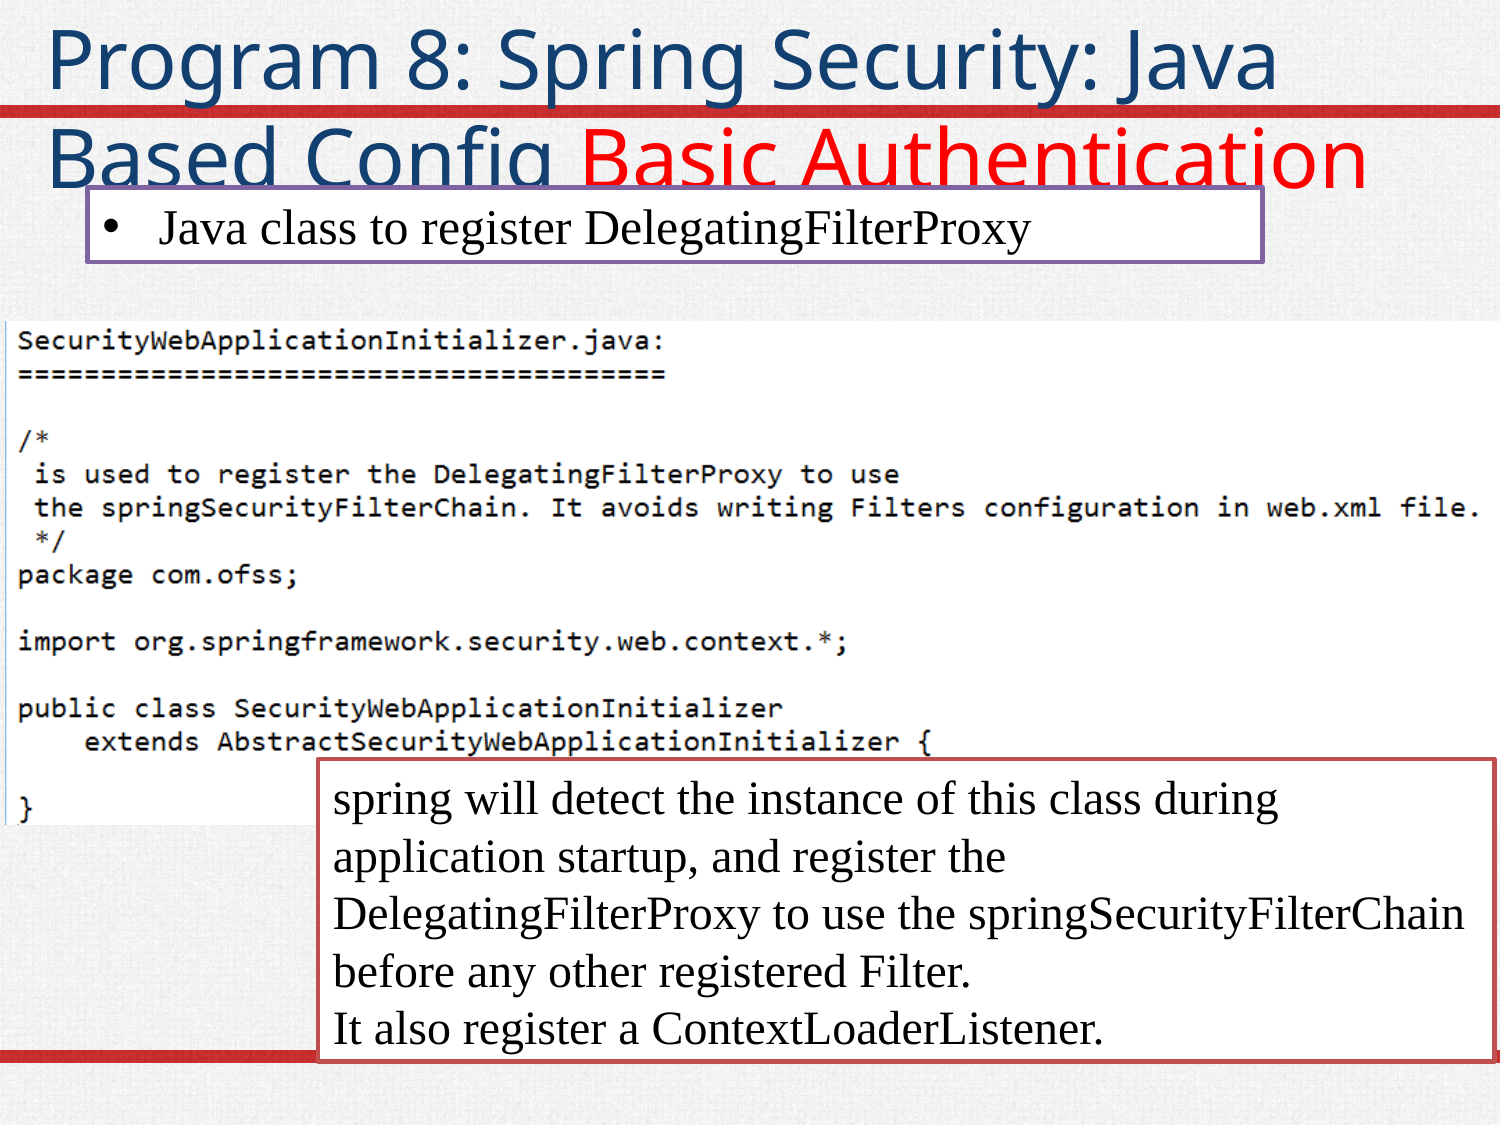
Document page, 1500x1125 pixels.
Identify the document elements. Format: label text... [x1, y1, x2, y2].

picture [0, 213, 1500, 1125]
text_box Java class to register DelegatingFilterProxy [85, 185, 1265, 264]
text_box spring will detect the instance of this class during application startup, and register the DelegatingFilterProxy to use the springSecurityFilterChain before any other registered Filter. It also register a ContextLoaderListener. [316, 832, 1497, 1064]
title Program 8: Spring Security: Java Based Config Basic Authentication [0, 0, 1500, 213]
